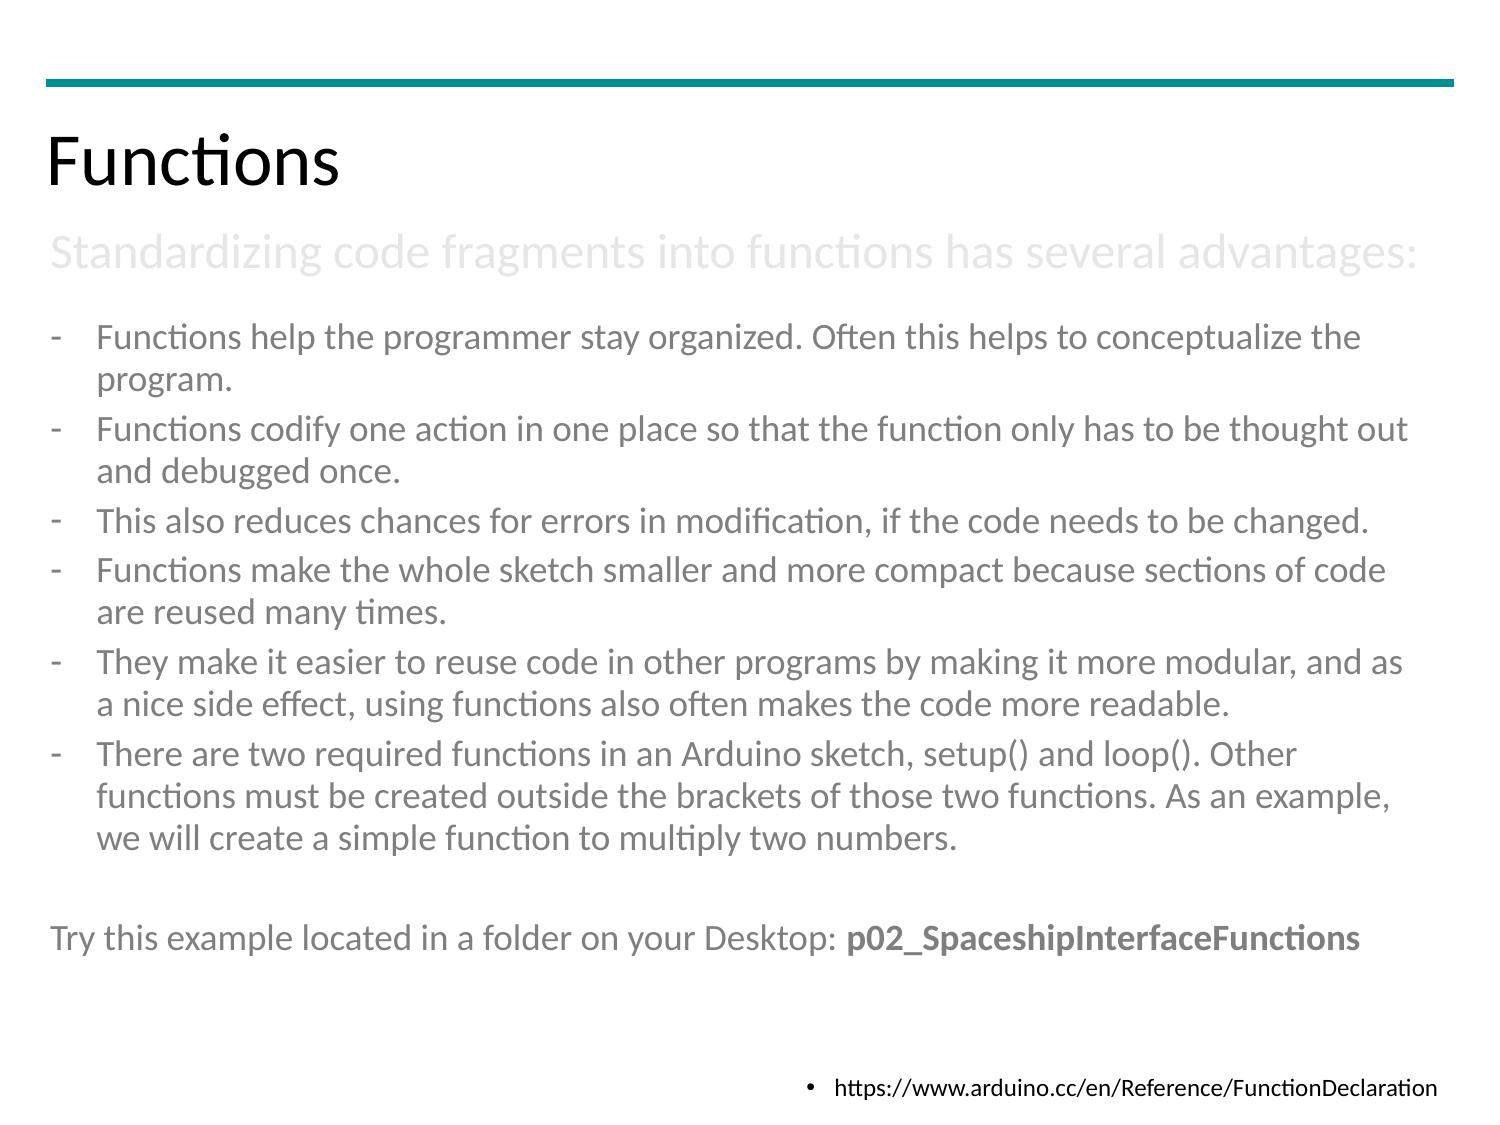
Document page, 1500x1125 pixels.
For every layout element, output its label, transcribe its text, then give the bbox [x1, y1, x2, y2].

list https://www.arduino.cc/en/Reference/FunctionDeclaration [791, 1067, 1492, 1125]
list Standardizing code fragments into functions has several advantages: Functions help the programmer stay organized. Often this helps to conceptualize the program. Functions codify one action in one place so that the function only has to be thought out and debugged once. This also reduces chances for errors in modification, if the code needs to be changed. Functions make the whole sketch smaller and more compact because sections of code are reused many times. They make it easier to reuse code in other programs by making it more modular, and as a nice side effect, using functions also often makes the code more readable. There are two required functions in an Arduino sketch, setup() and loop(). Other functions must be created outside the brackets of those two functions. As an example, we will create a simple function to multiply two numbers. Try this example located in a folder on your Desktop: p02_SpaceshipInterfaceFunctions [34, 223, 1442, 989]
title Functions [34, 120, 1442, 203]
